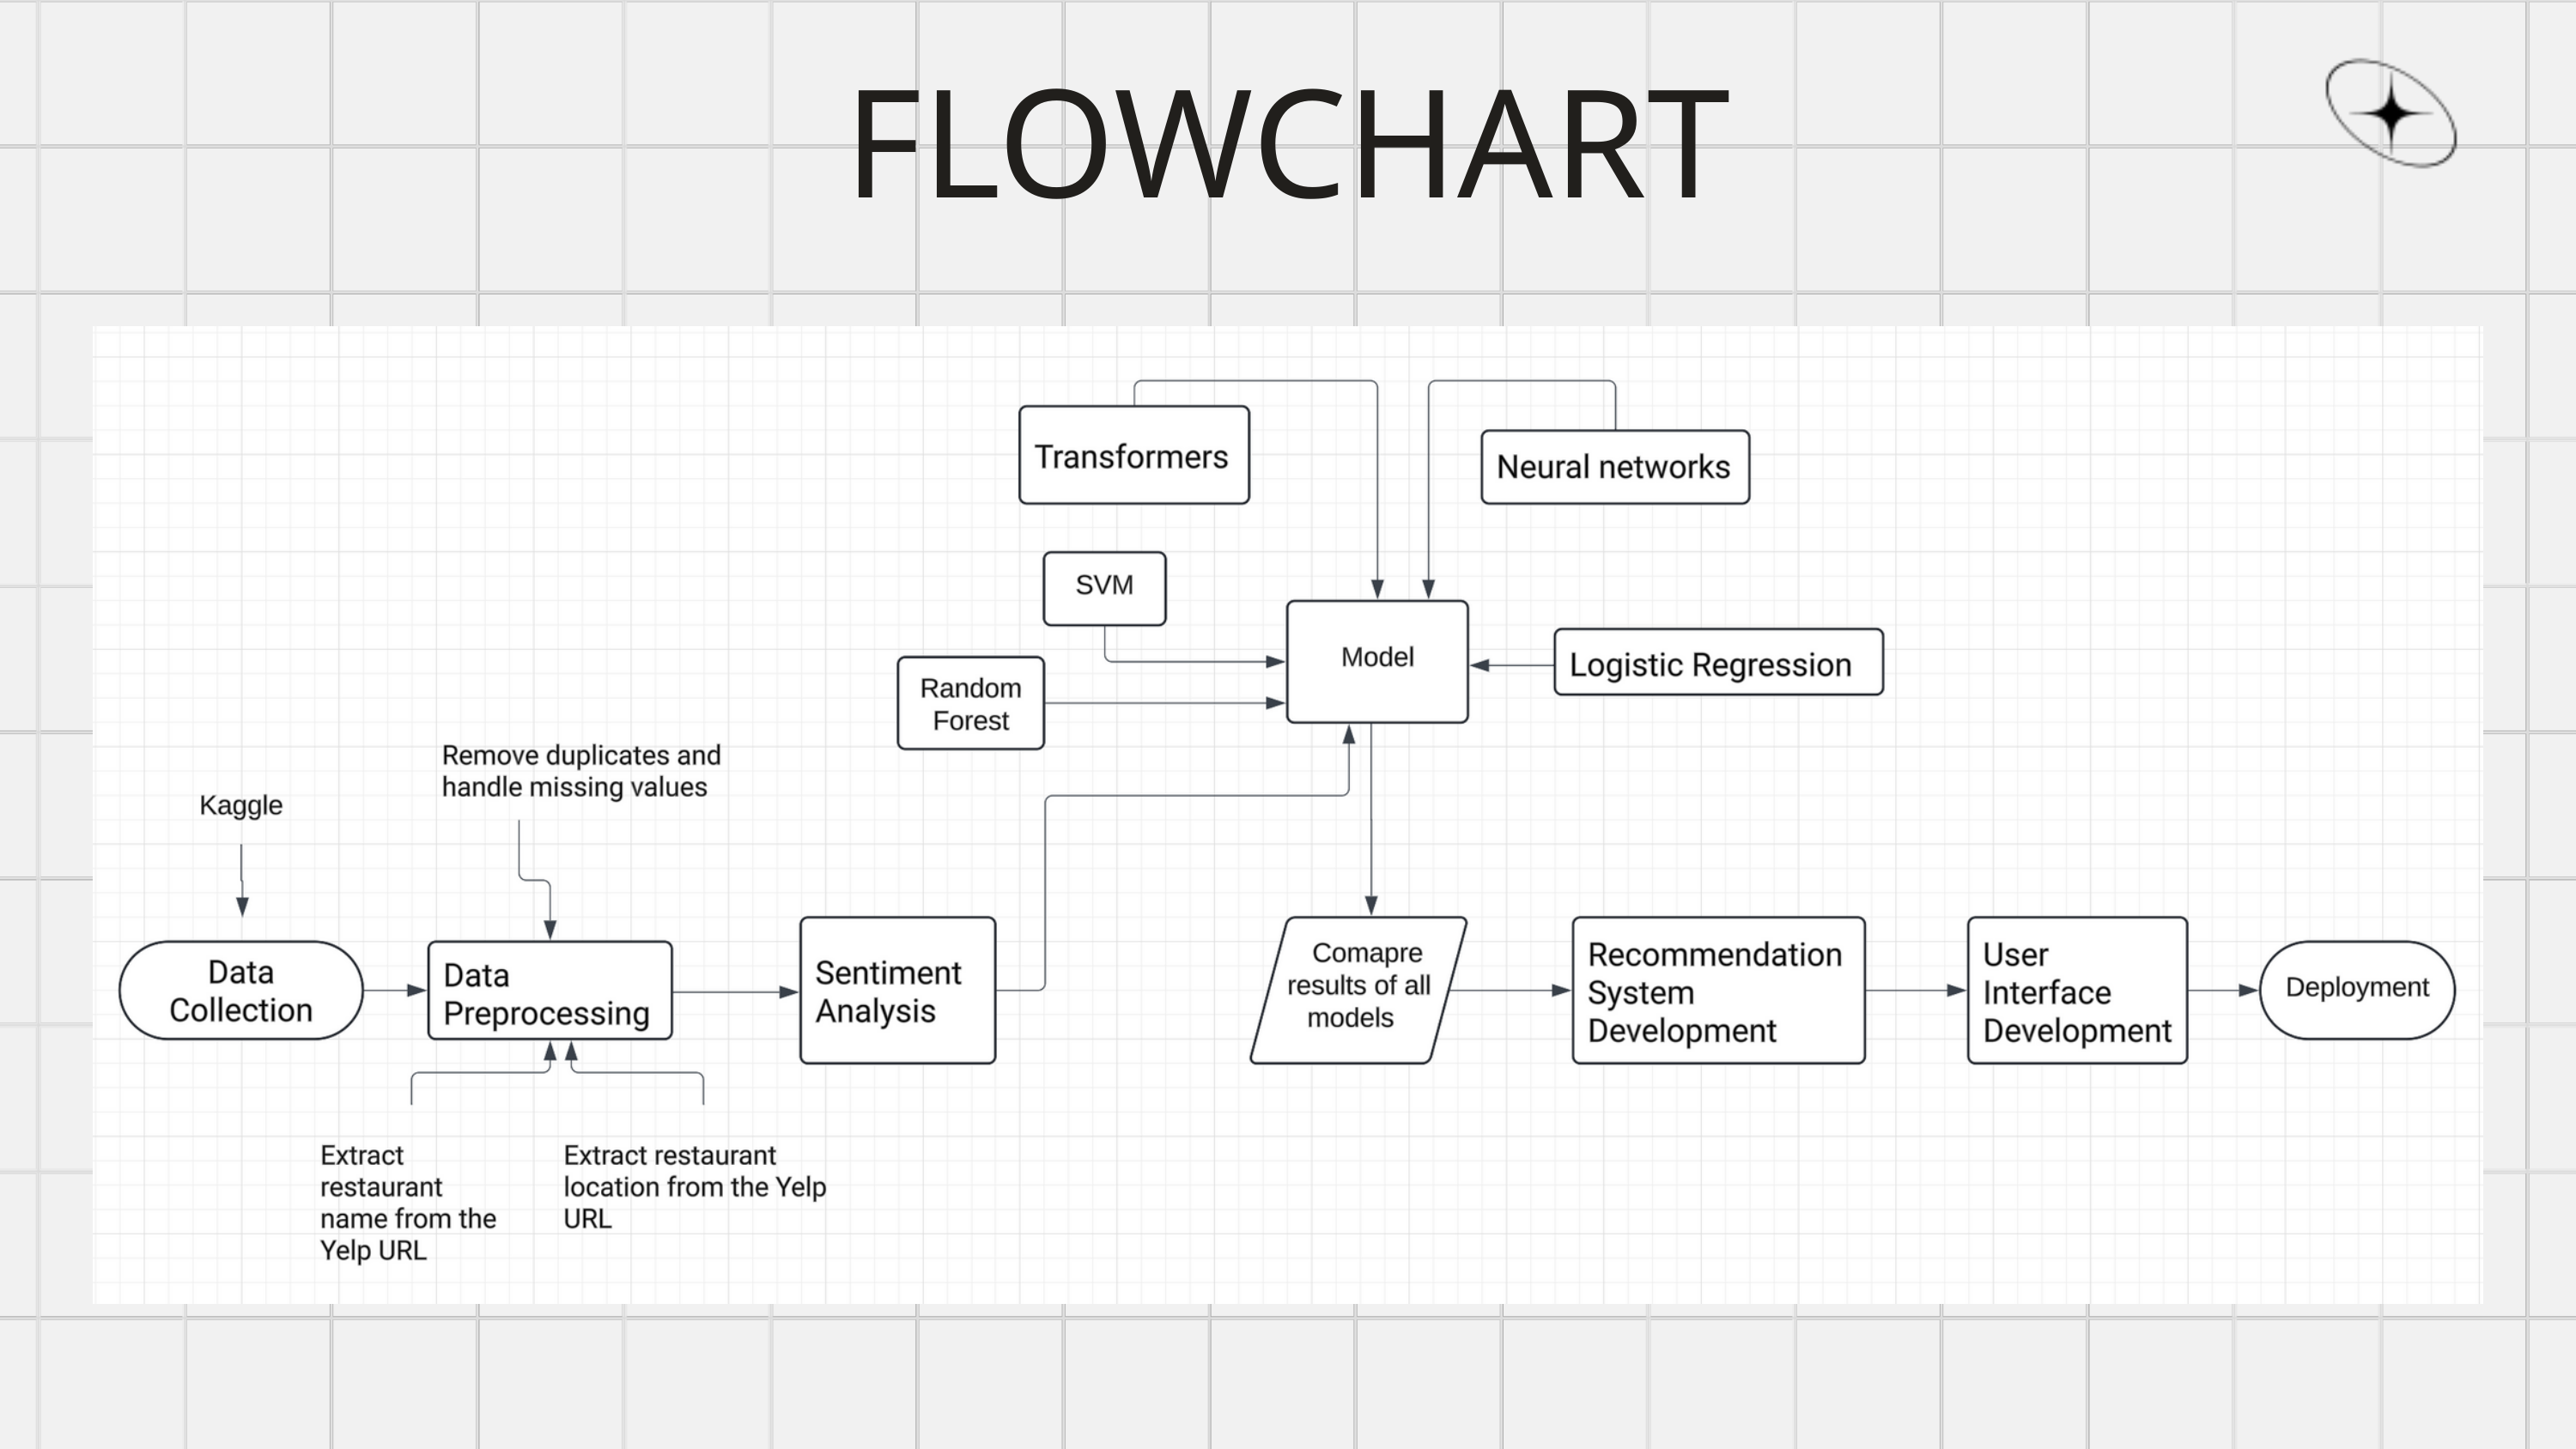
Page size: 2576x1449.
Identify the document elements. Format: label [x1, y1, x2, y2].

text_box [0, 0, 2576, 1449]
